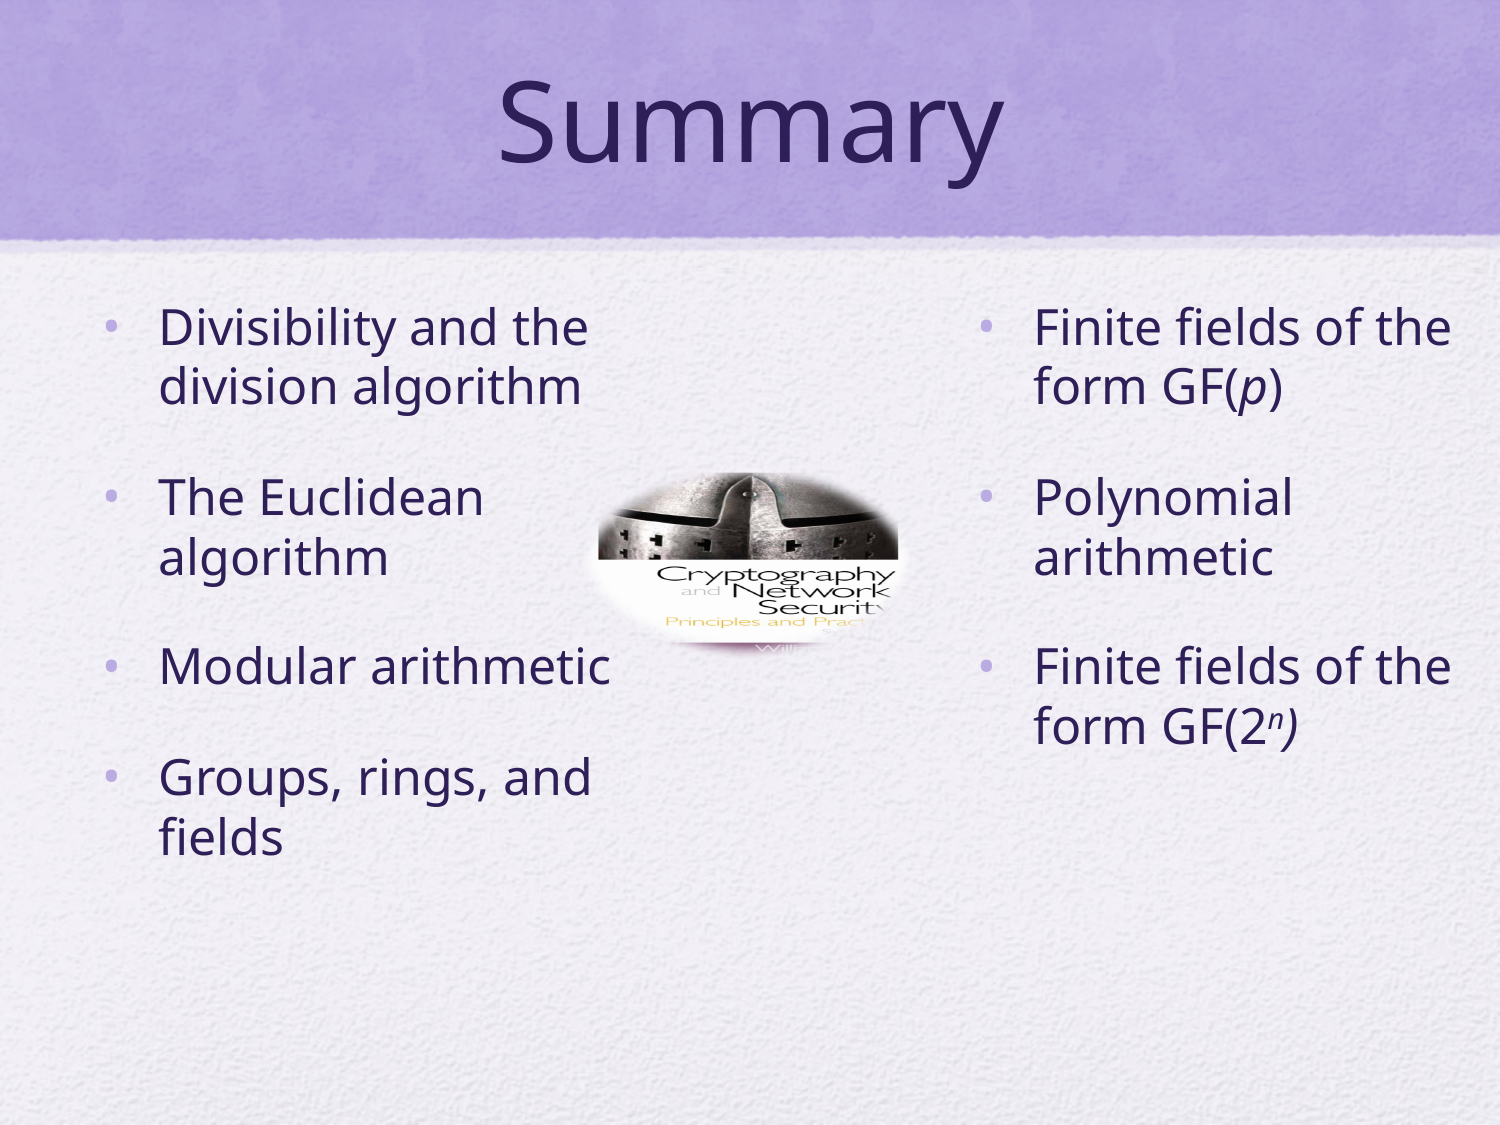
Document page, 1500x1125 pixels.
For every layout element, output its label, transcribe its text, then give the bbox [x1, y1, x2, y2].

list Divisibility and the division algorithm The Euclidean algorithm Modular arithmetic Groups, rings, and fields [87, 287, 673, 1072]
list Finite fields of the form GF(p) Polynomial arithmetic Finite fields of the form GF(2n) [962, 287, 1476, 1072]
picture [0, 225, 1500, 1125]
title Summary [129, 6, 1373, 239]
